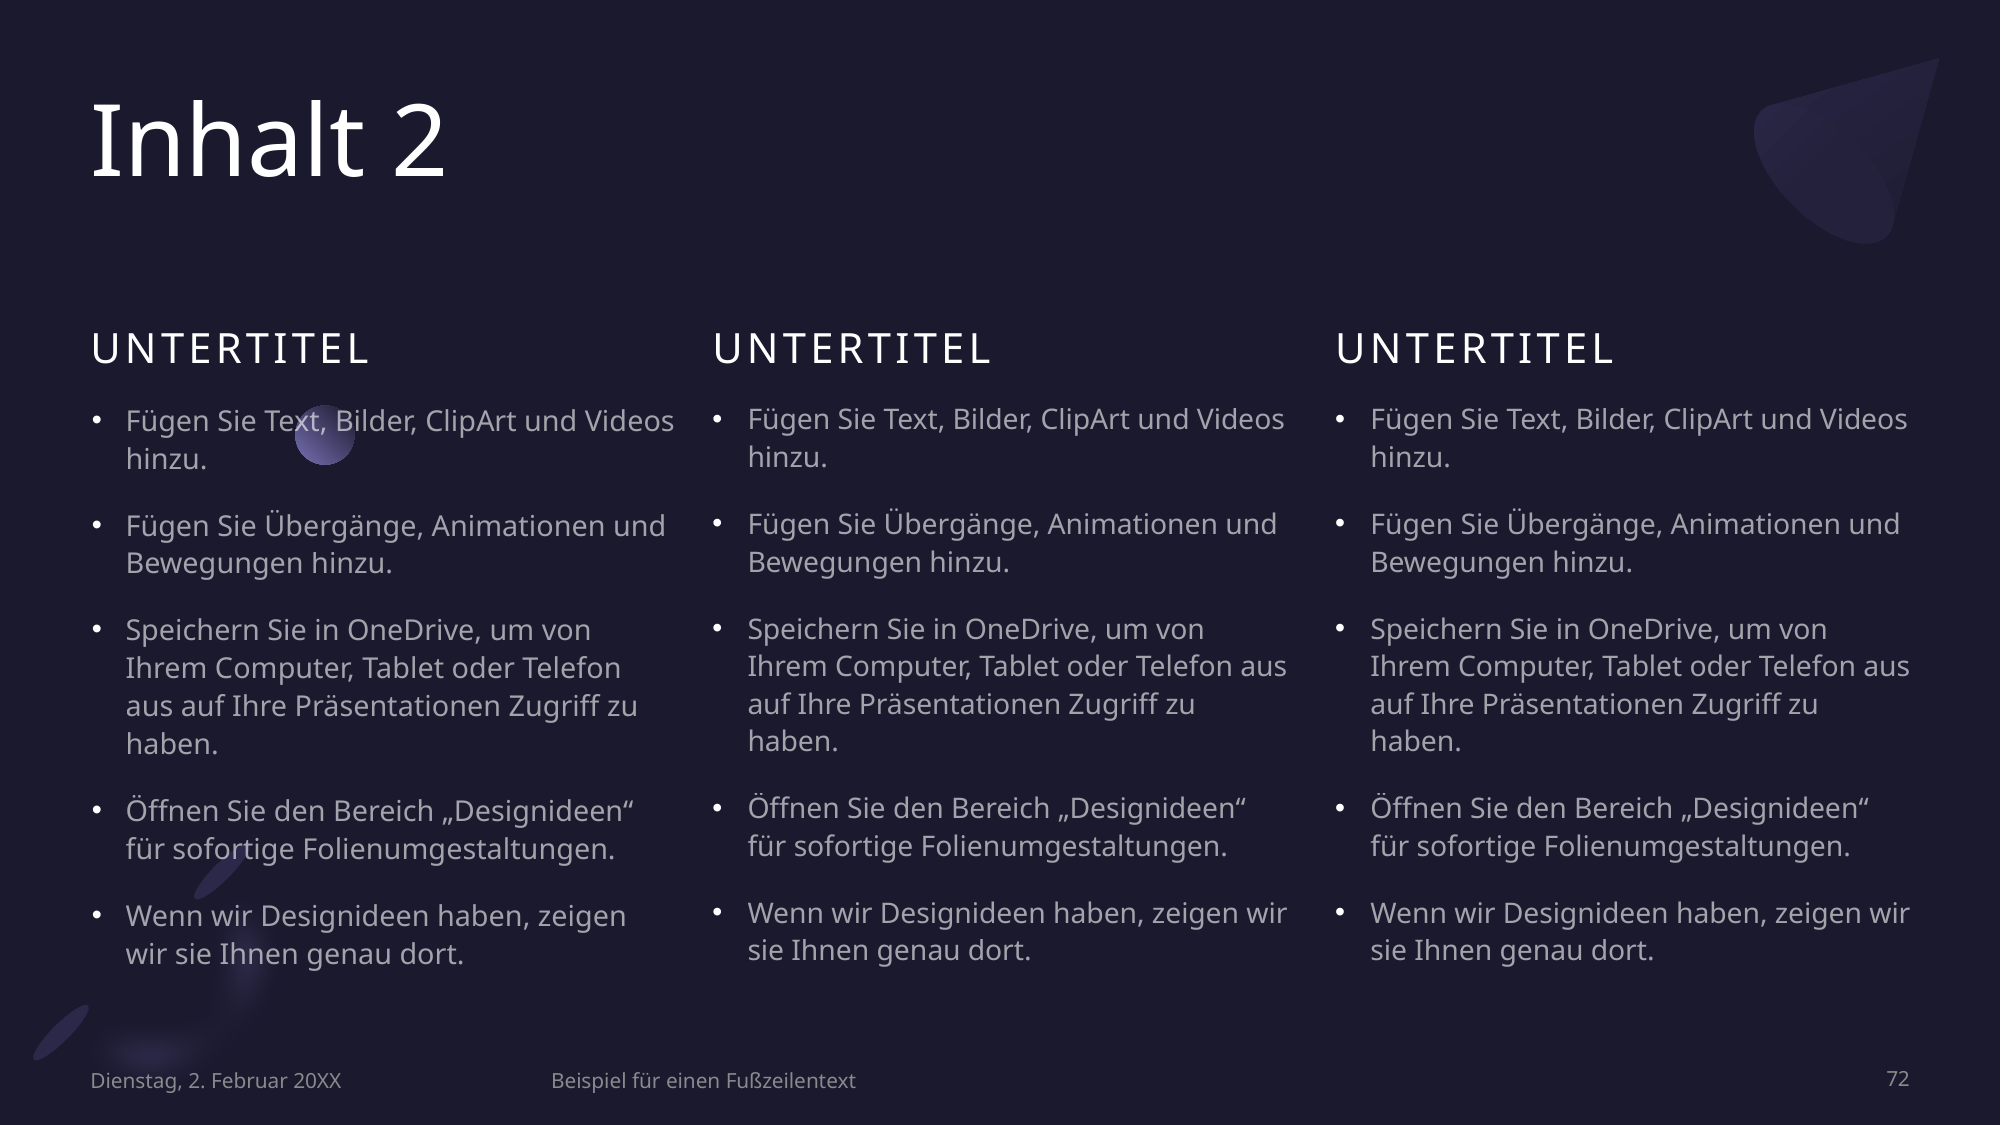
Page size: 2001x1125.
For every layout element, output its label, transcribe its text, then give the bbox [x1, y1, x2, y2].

slide_number 72 [1632, 1067, 1910, 1093]
list Fügen Sie Text, Bilder, ClipArt und Videos hinzu. Fügen Sie Übergänge, Animationen und Bewegungen hinzu. Speichern Sie in OneDrive, um von Ihrem Computer, Tablet oder Telefon aus auf Ihre Präsentationen Zugriff zu haben. Öffnen Sie den Bereich „Designideen“ für sofortige Folienumgestaltungen. Wenn wir Designideen haben, zeigen wir sie Ihnen genau dort. [712, 398, 1288, 975]
list Untertitel [90, 283, 675, 372]
title Inhalt 2 [90, 90, 1911, 309]
list Untertitel [1335, 283, 1921, 372]
list Untertitel [712, 283, 1298, 372]
list Fügen Sie Text, Bilder, ClipArt und Videos hinzu. Fügen Sie Übergänge, Animationen und Bewegungen hinzu. Speichern Sie in OneDrive, um von Ihrem Computer, Tablet oder Telefon aus auf Ihre Präsentationen Zugriff zu haben. Öffnen Sie den Bereich „Designideen“ für sofortige Folienumgestaltungen. Wenn wir Designideen haben, zeigen wir sie Ihnen genau dort. [91, 398, 677, 976]
list Fügen Sie Text, Bilder, ClipArt und Videos hinzu. Fügen Sie Übergänge, Animationen und Bewegungen hinzu. Speichern Sie in OneDrive, um von Ihrem Computer, Tablet oder Telefon aus auf Ihre Präsentationen Zugriff zu haben. Öffnen Sie den Bereich „Designideen“ für sofortige Folienumgestaltungen. Wenn wir Designideen haben, zeigen wir sie Ihnen genau dort. [1335, 398, 1911, 975]
footer Beispiel für einen Fußzeilentext [551, 1067, 1598, 1093]
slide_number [90, 1067, 522, 1093]
